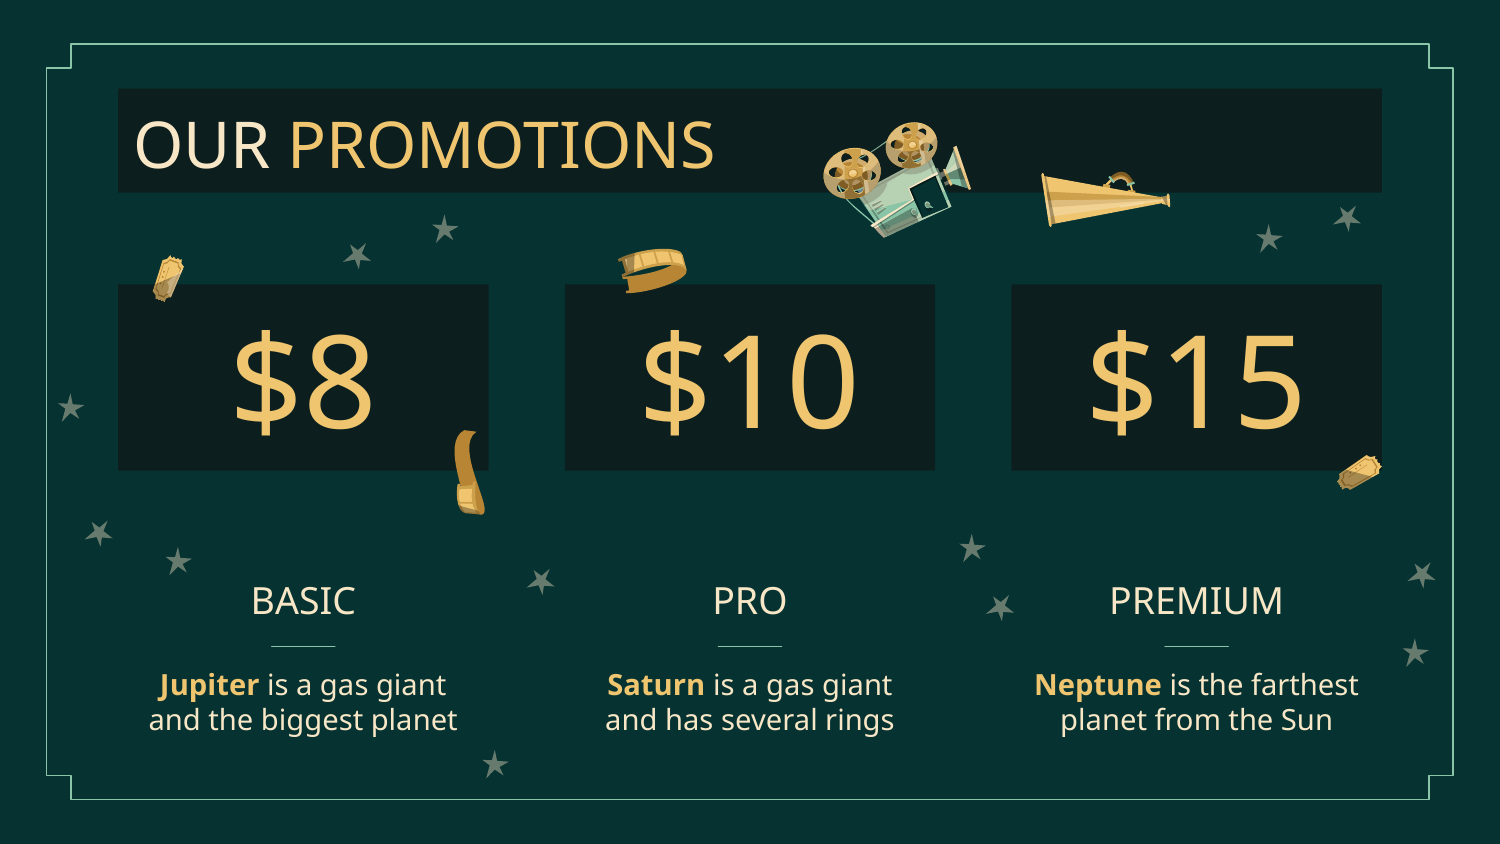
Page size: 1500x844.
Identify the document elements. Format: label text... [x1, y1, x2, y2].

title $8 [118, 284, 489, 471]
subtitle Saturn is a gas giant and has several rings [564, 651, 936, 750]
subtitle Neptune is the farthest planet from the Sun [1011, 651, 1382, 750]
subtitle Jupiter is a gas giant and the biggest planet [118, 651, 489, 750]
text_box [152, 255, 185, 303]
title OUR PROMOTIONS [118, 88, 1382, 193]
title $15 [1011, 284, 1382, 471]
title PREMIUM [1011, 562, 1382, 639]
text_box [819, 122, 972, 238]
title $10 [564, 284, 936, 471]
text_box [1336, 454, 1382, 490]
title PRO [564, 562, 936, 639]
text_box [439, 429, 496, 515]
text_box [1040, 171, 1171, 228]
title BASIC [118, 562, 489, 639]
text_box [617, 248, 689, 294]
